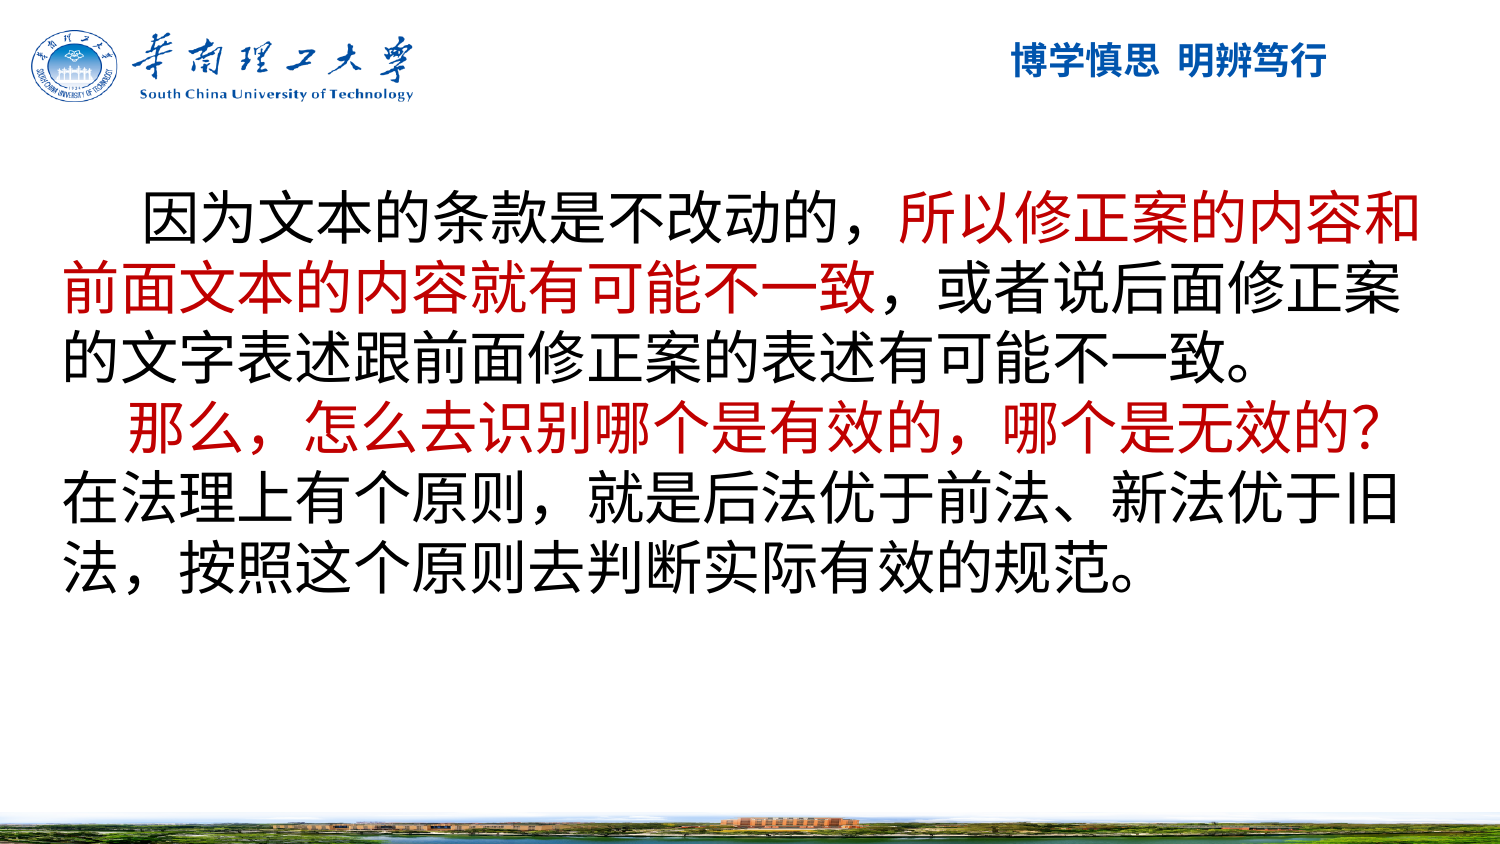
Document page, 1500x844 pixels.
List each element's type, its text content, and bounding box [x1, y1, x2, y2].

text_box 因为文本的条款是不改动的，所以修正案的内容和前面文本的内容就有可能不一致，或者说后面修正案的文字表述跟前面修正案的表述有可能不一致。 那么，怎么去识别哪个是有效的，哪个是无效的？在法理上有个原则，就是后法优于前法、新法优于旧法，按照这个原则去判断实际有效的规范。 [47, 173, 1453, 609]
picture [0, 812, 1500, 844]
picture [30, 30, 413, 103]
text_box 博学慎思 明辨笃行 [997, 30, 1373, 89]
